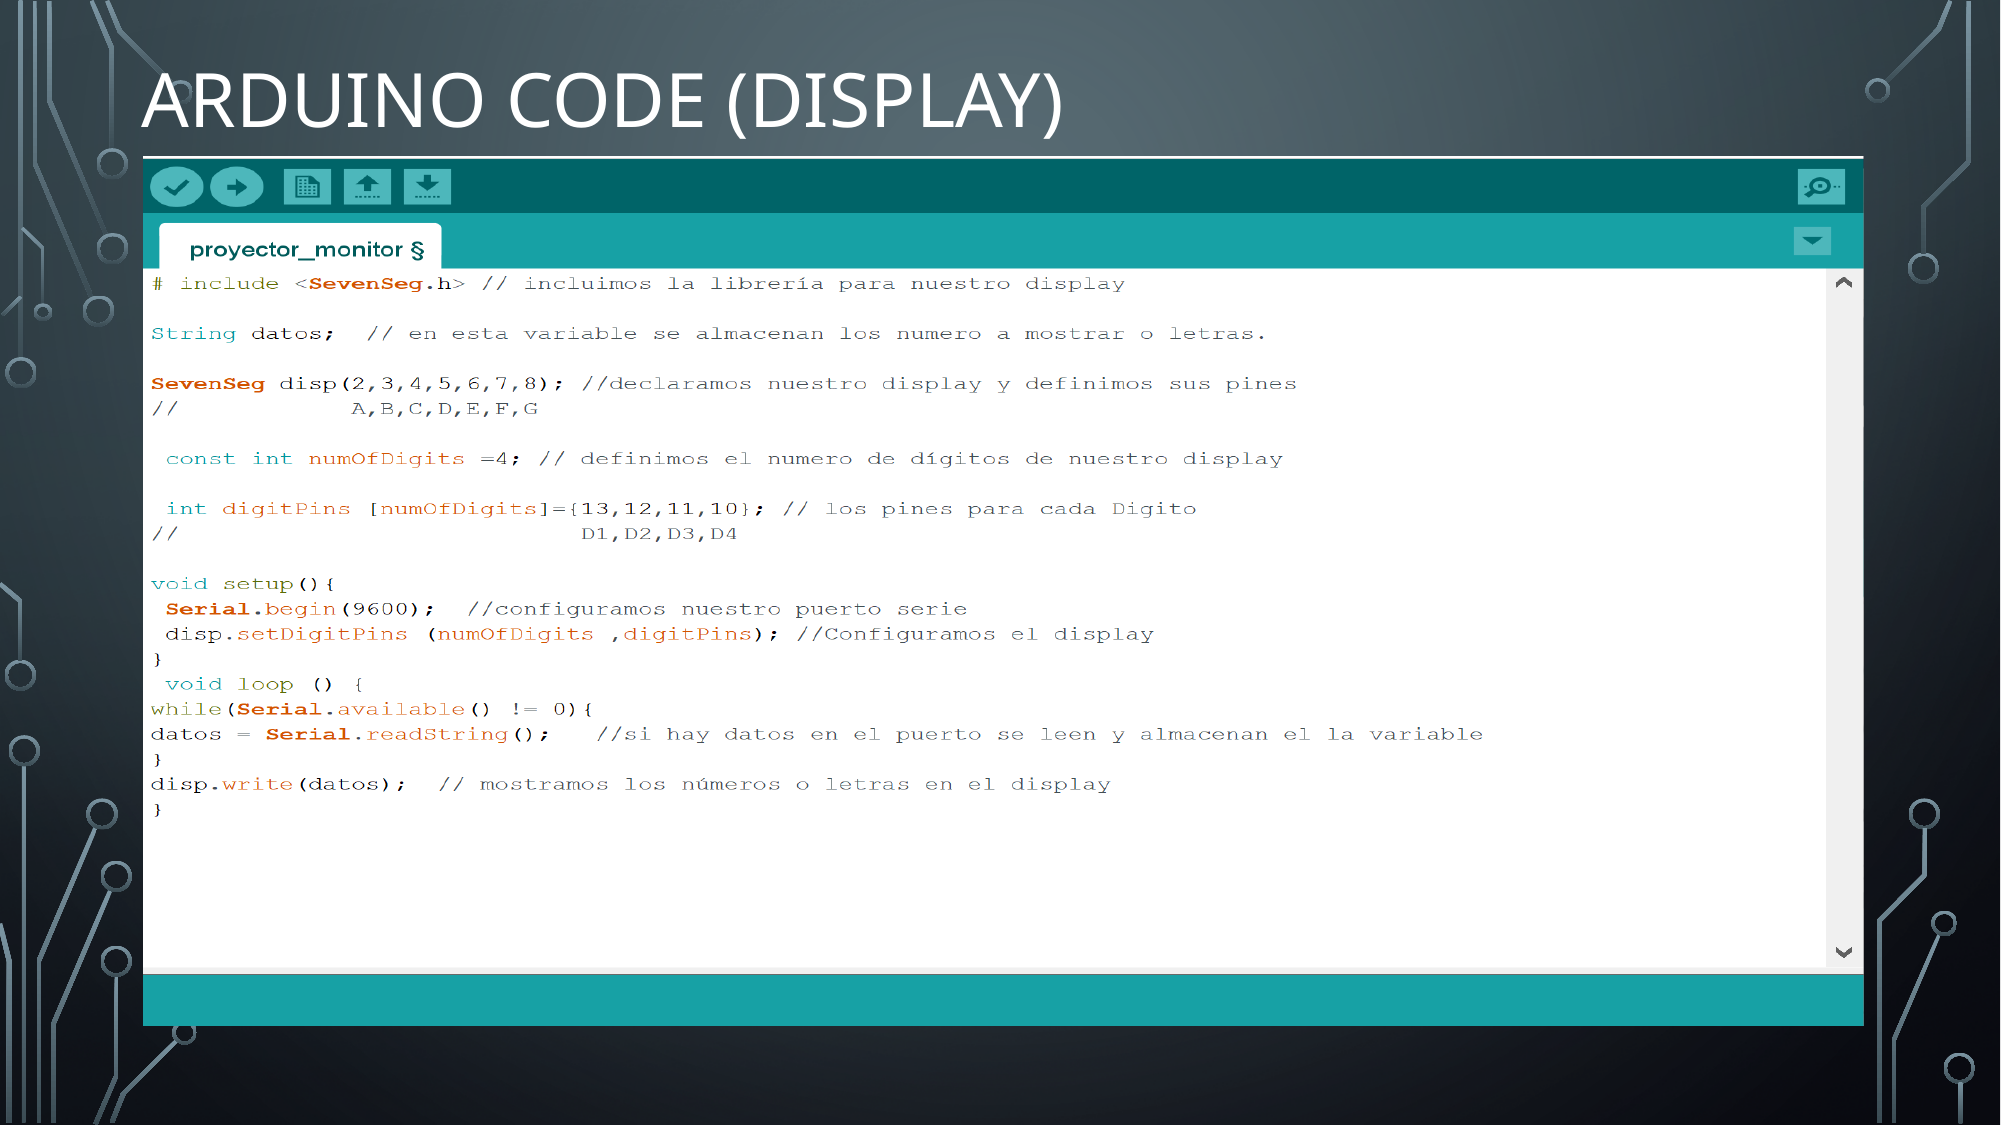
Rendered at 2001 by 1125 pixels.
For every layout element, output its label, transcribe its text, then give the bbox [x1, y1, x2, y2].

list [143, 156, 1864, 1027]
title arduino code (Display) [126, 0, 1752, 225]
